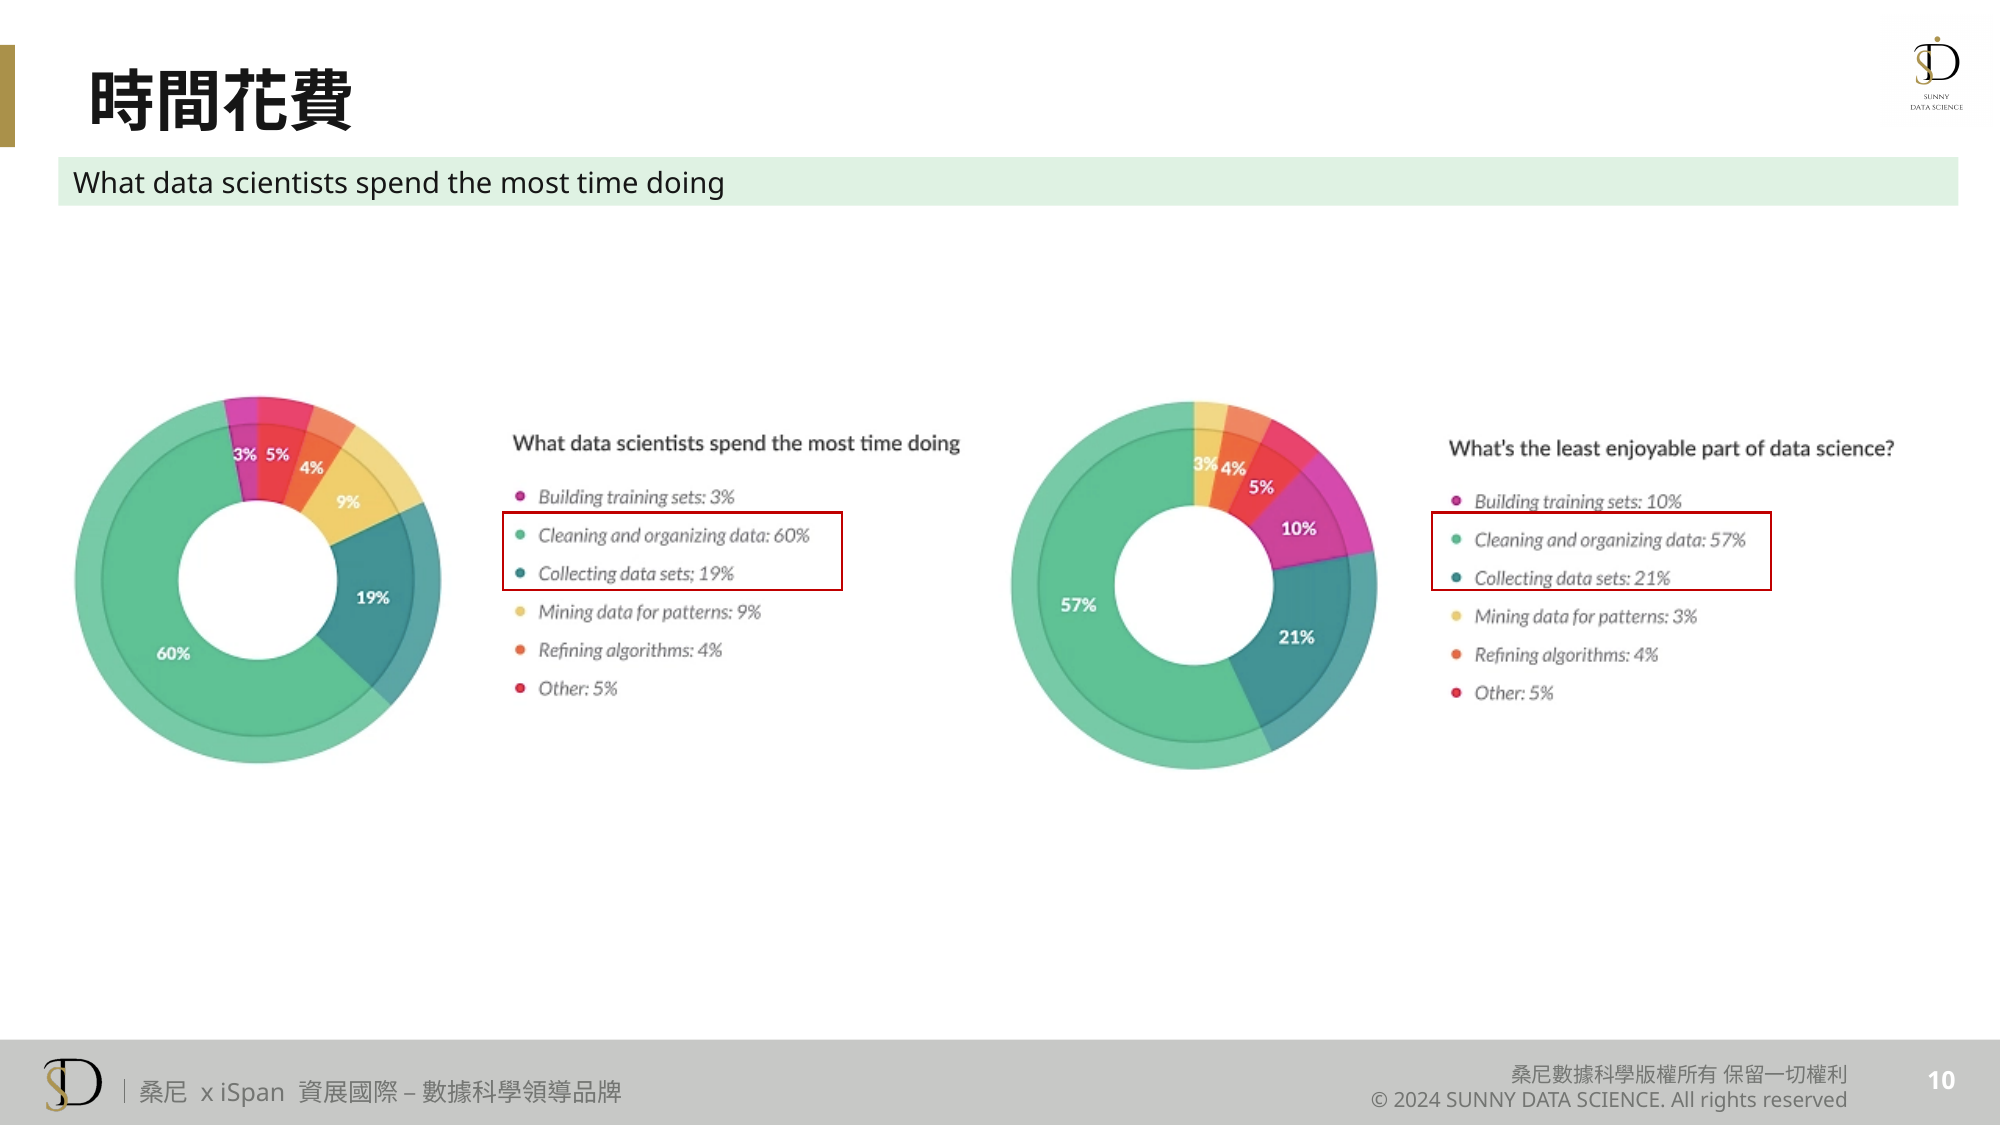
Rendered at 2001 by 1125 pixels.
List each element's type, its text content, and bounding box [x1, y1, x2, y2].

picture [43, 347, 1916, 812]
picture [1880, 14, 1993, 127]
text_box 時間花費 [73, 39, 1937, 156]
picture [0, 1020, 145, 1125]
text_box What data scientists spend the most time doing [57, 156, 1959, 207]
